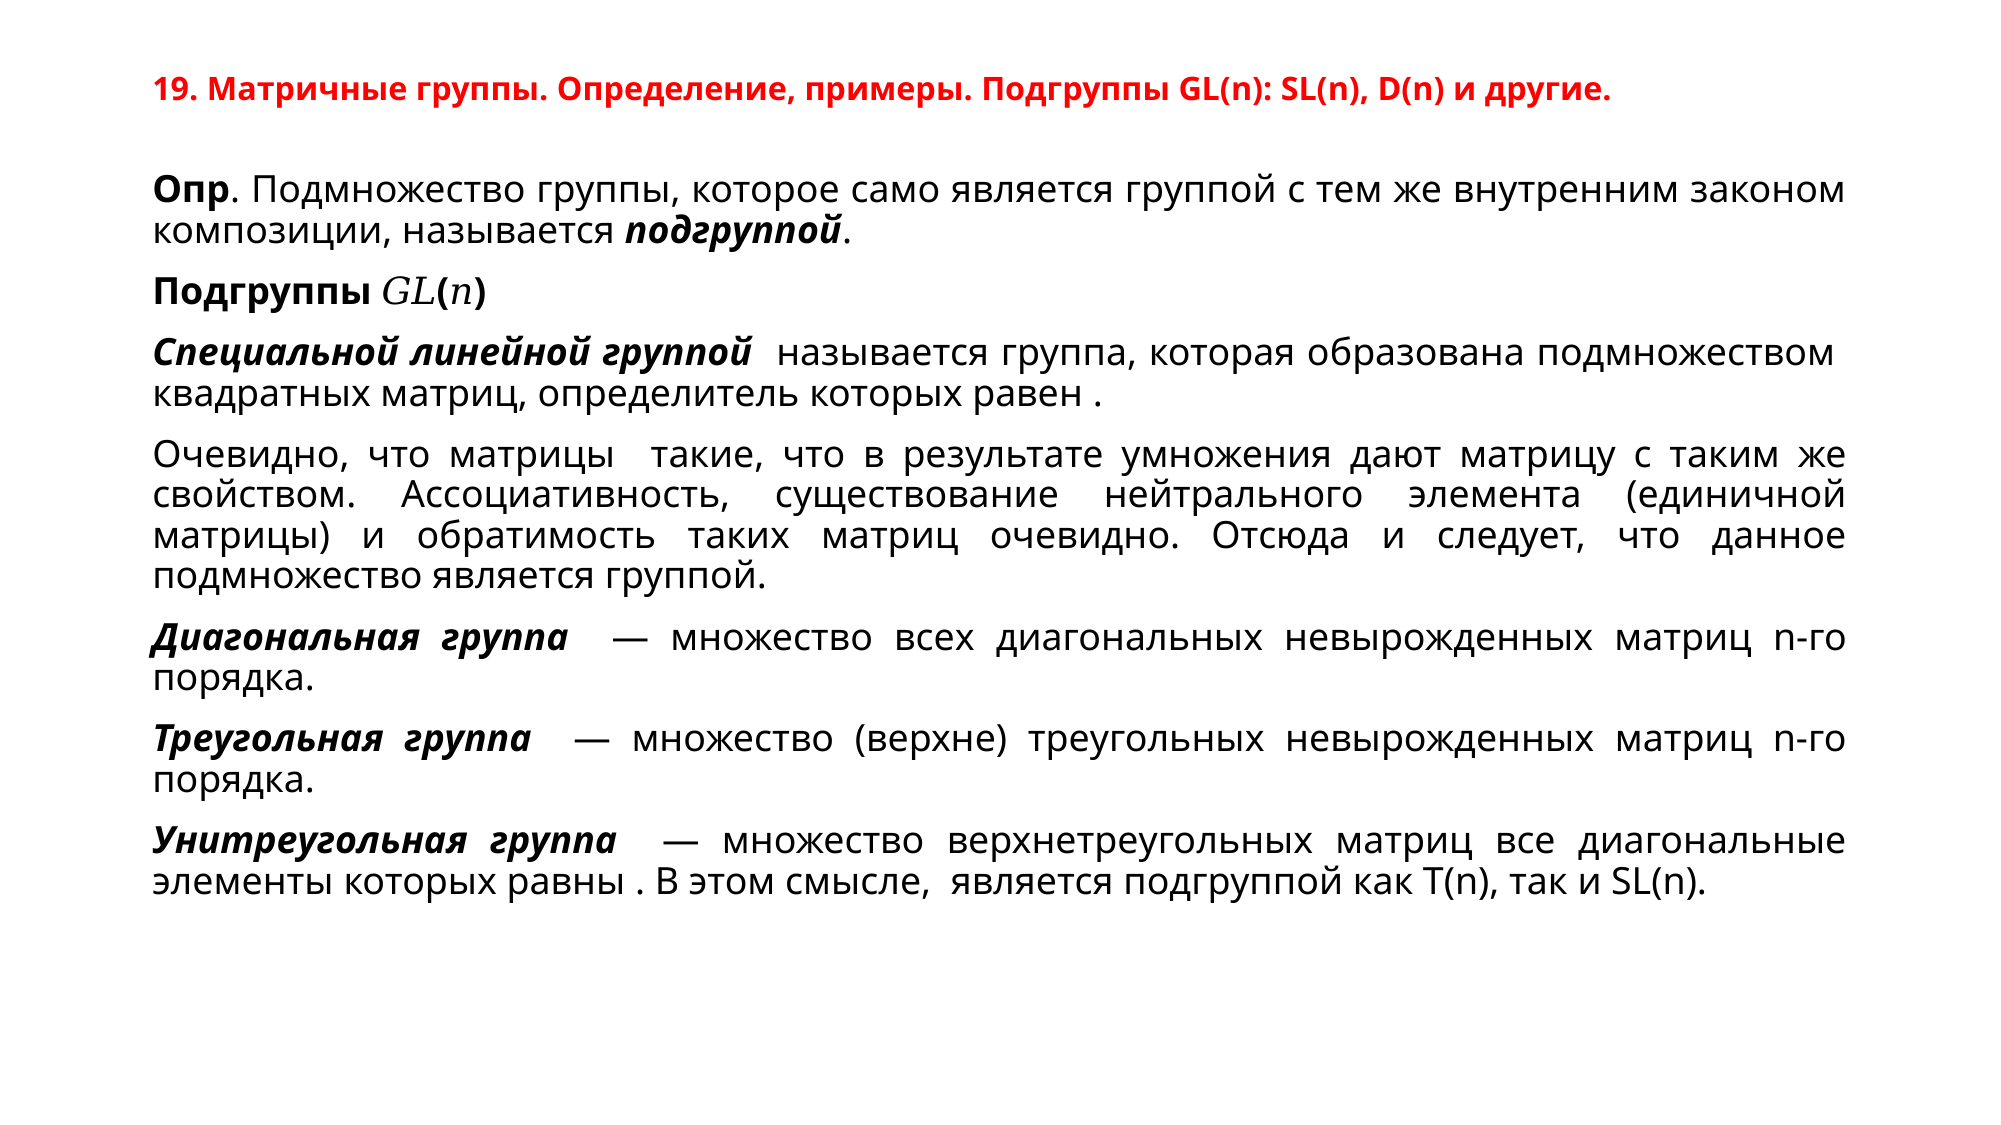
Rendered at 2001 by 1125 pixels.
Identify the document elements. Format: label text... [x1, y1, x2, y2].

title 19. Матричные группы. Определение, примеры. Подгруппы GL(n): SL(n), D(n) и другие. [137, 65, 1863, 141]
